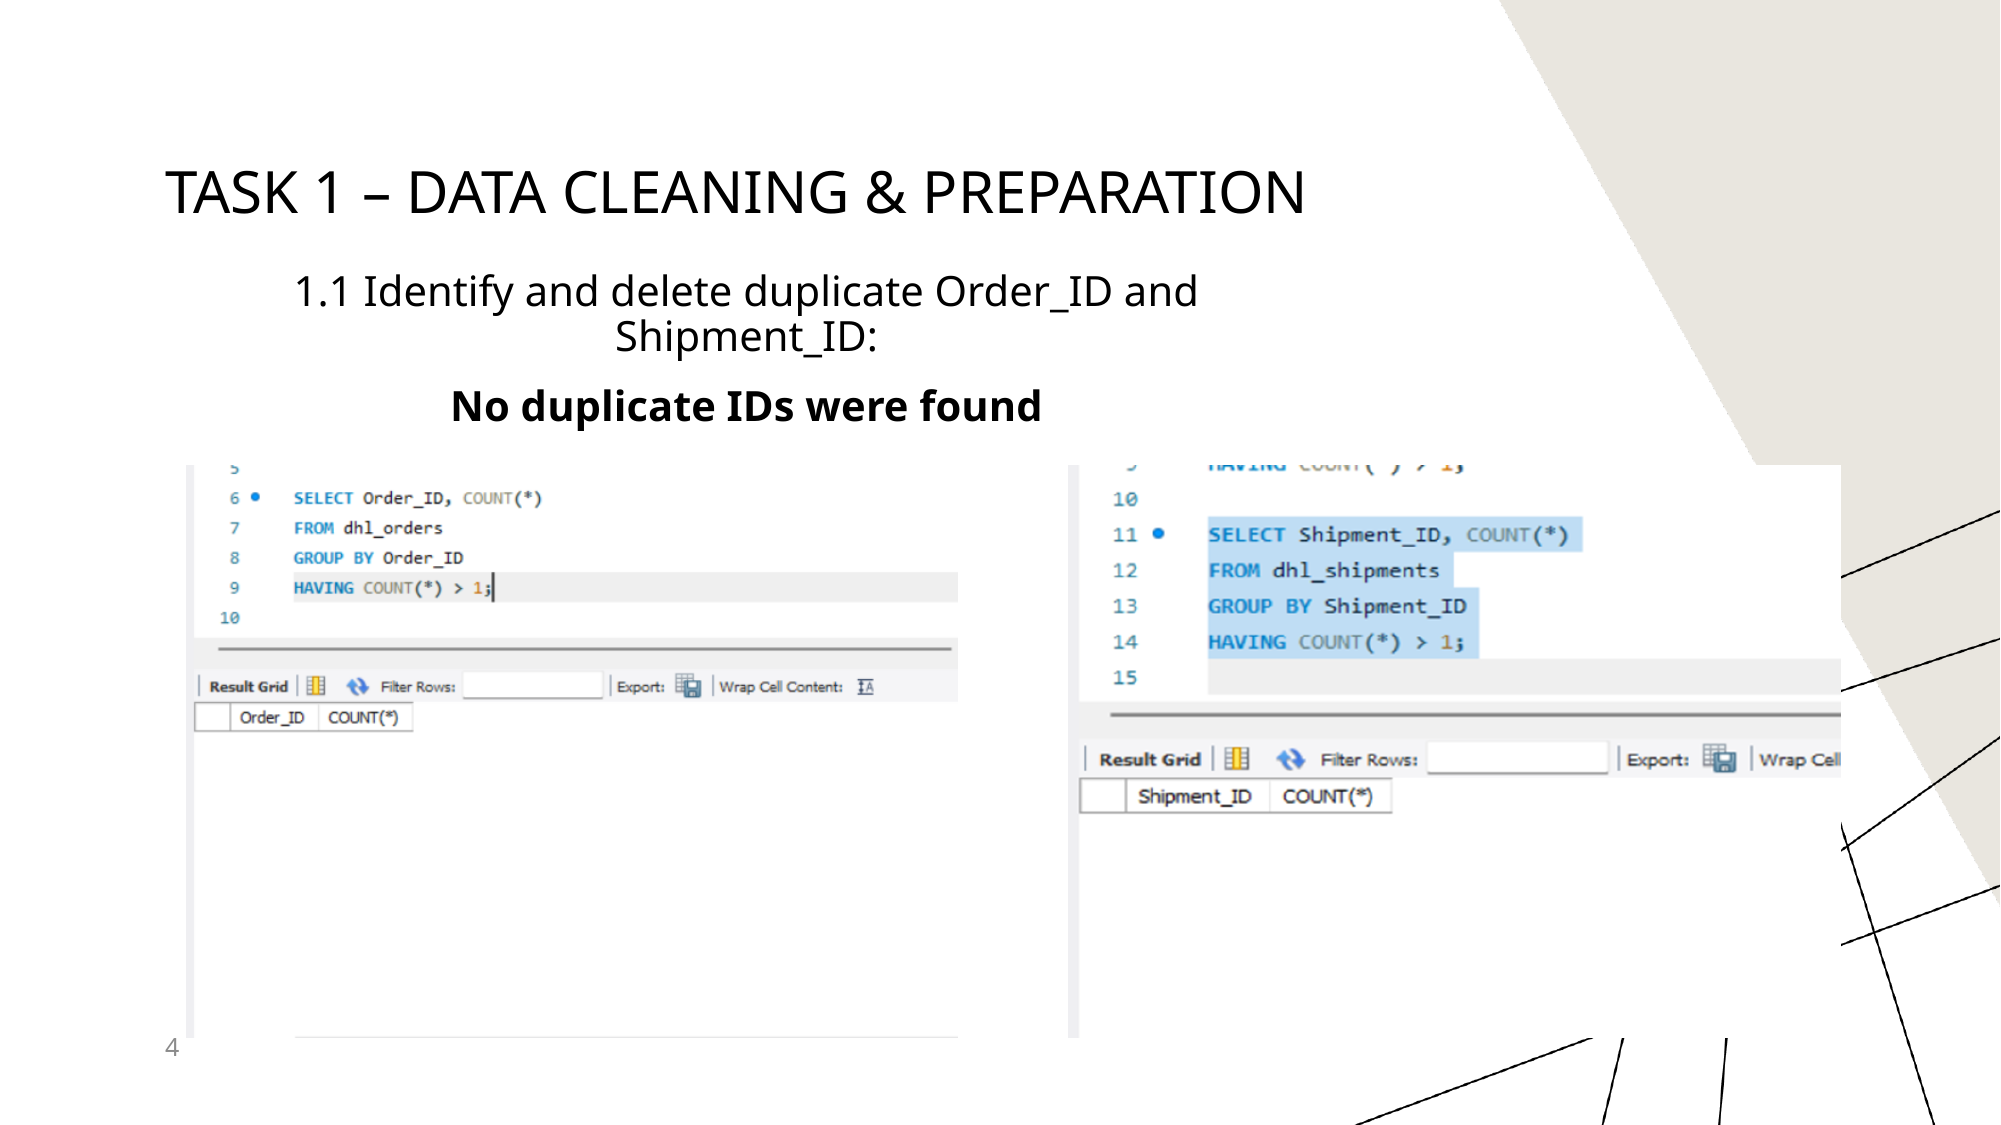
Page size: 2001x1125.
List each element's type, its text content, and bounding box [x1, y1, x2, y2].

list 1.1 Identify and delete duplicate Order_ID and Shipment_ID: No duplicate IDs were found [150, 263, 1344, 945]
title Task 1 – DATA CLEANING & PREPARATION [150, 59, 1344, 263]
slide_number 4 [150, 1024, 254, 1074]
picture [185, 465, 958, 1038]
picture [1068, 0, 2000, 1125]
